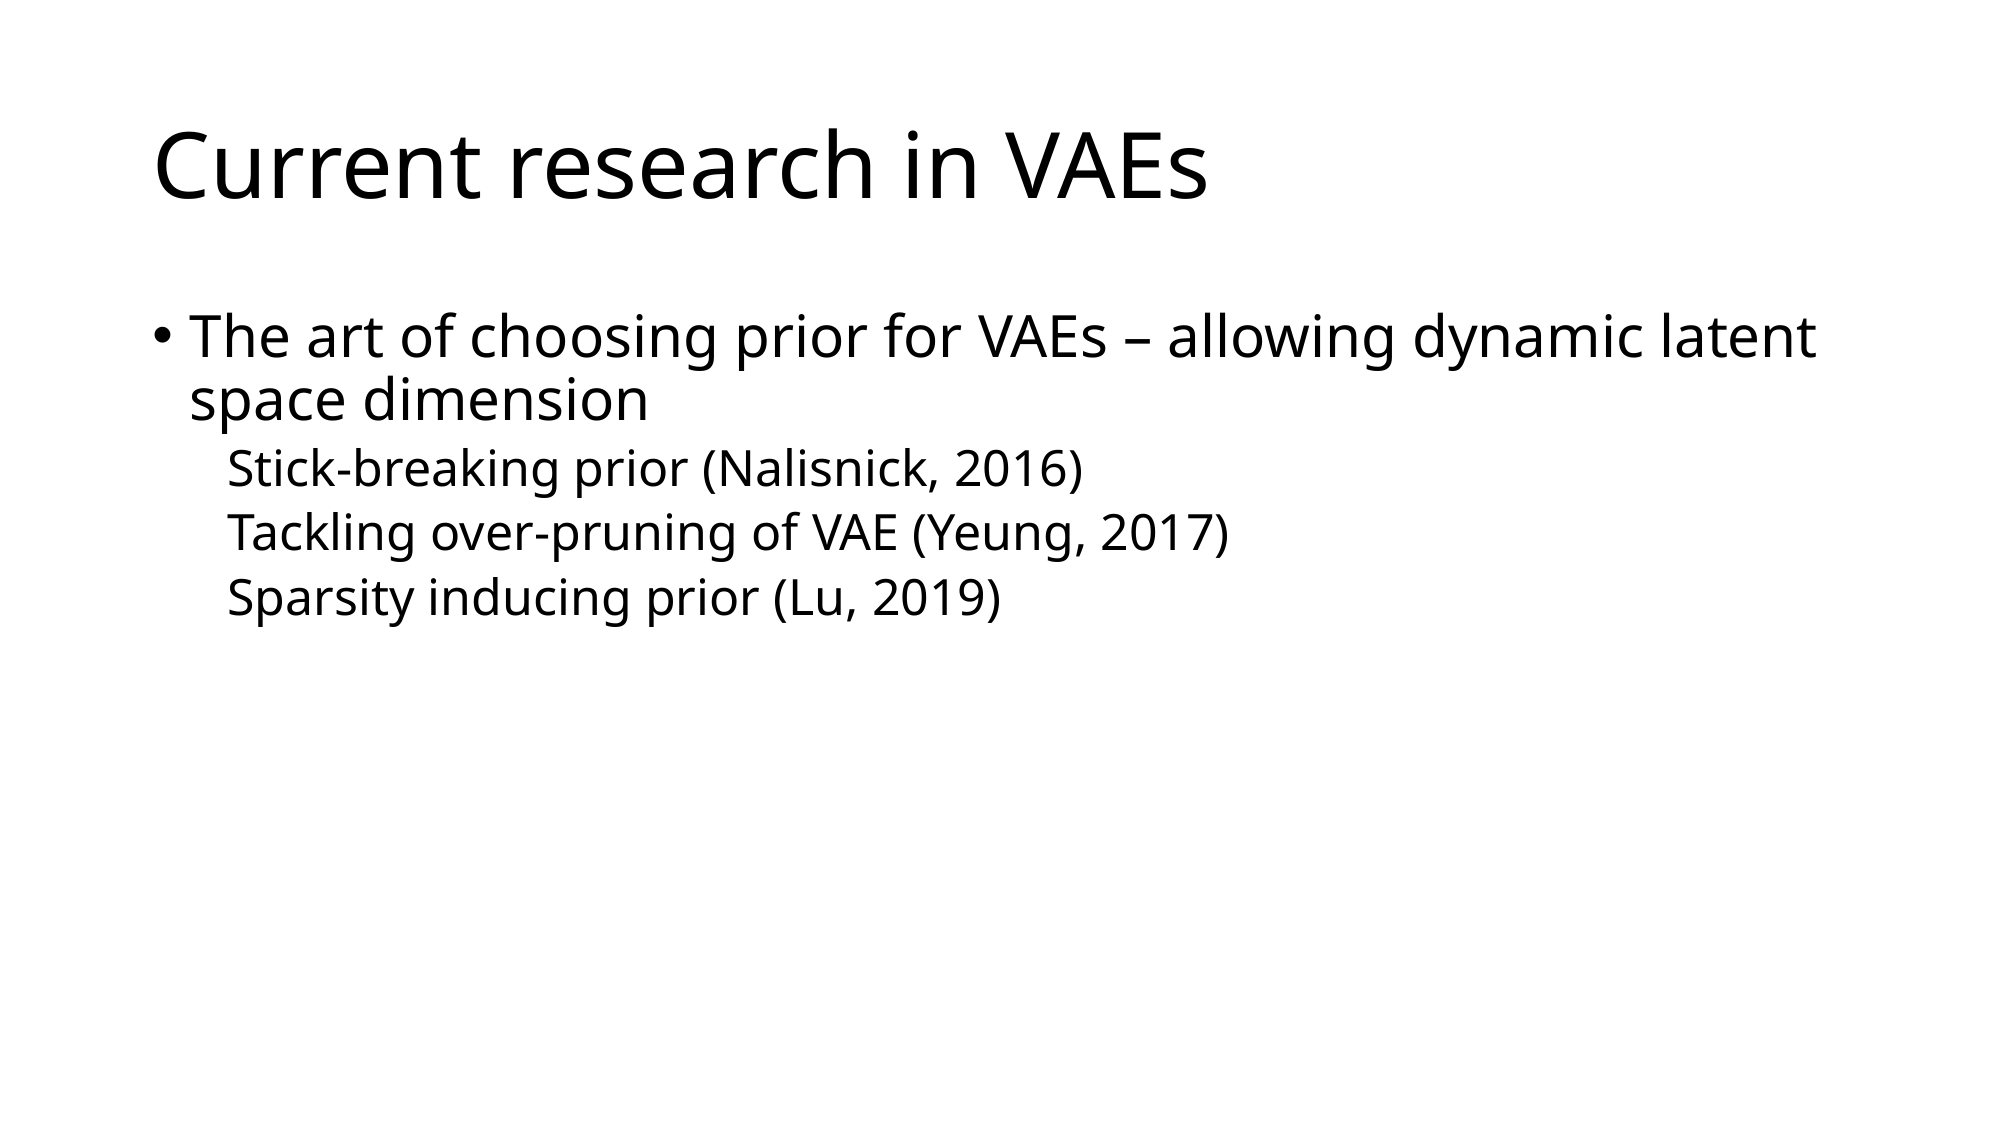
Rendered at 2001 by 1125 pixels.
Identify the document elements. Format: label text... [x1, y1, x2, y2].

title Current research in VAEs [137, 59, 1863, 278]
list The art of choosing prior for VAEs – allowing dynamic latent space dimension Stick-breaking prior (Nalisnick, 2016) Tackling over-pruning of VAE (Yeung, 2017) Sparsity inducing prior (Lu, 2019) [137, 299, 1863, 1014]
